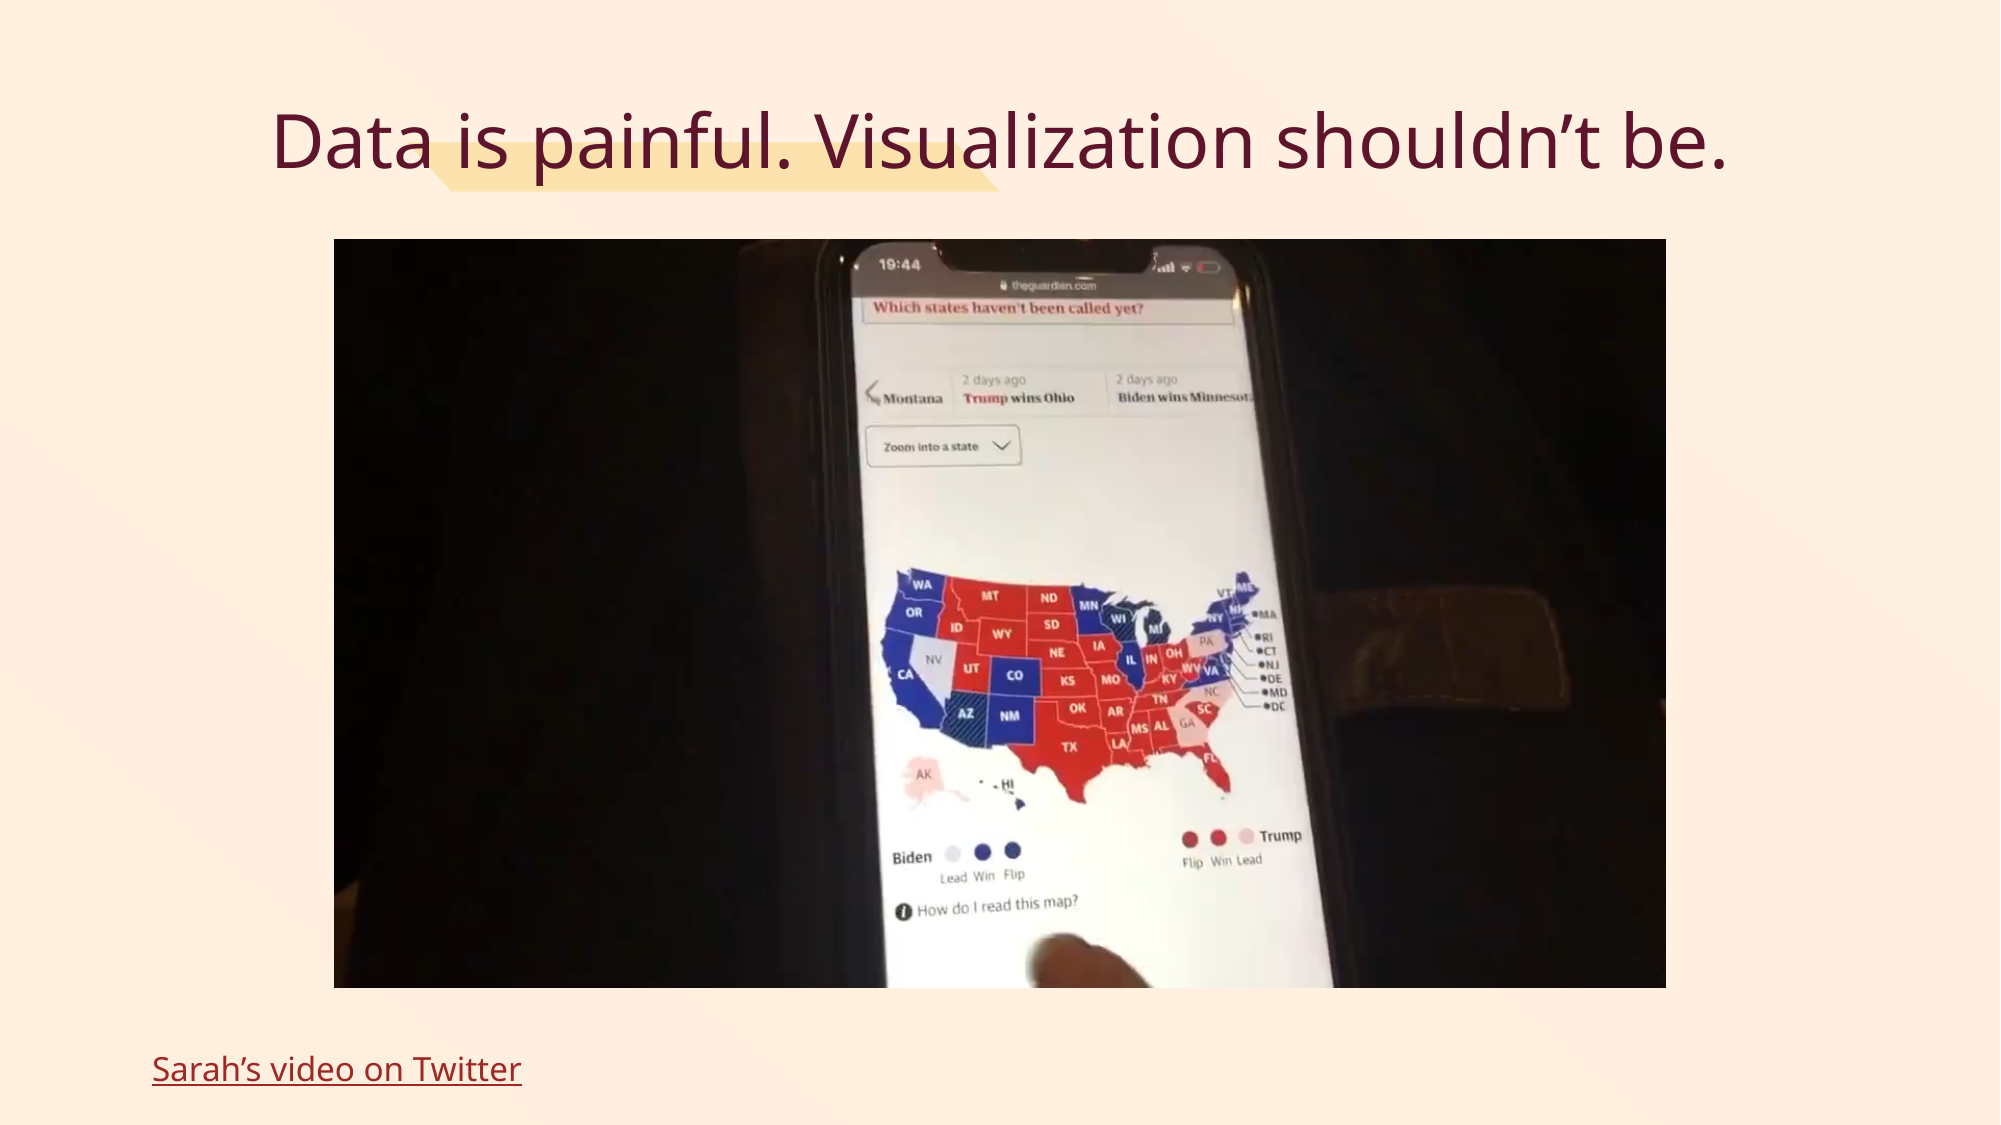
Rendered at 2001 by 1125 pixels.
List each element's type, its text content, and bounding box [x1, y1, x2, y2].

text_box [332, 238, 1667, 989]
text_box Sarah’s video on Twitter [137, 1041, 1921, 1097]
title Data is painful. Visualization shouldn’t be. [118, 79, 1882, 205]
